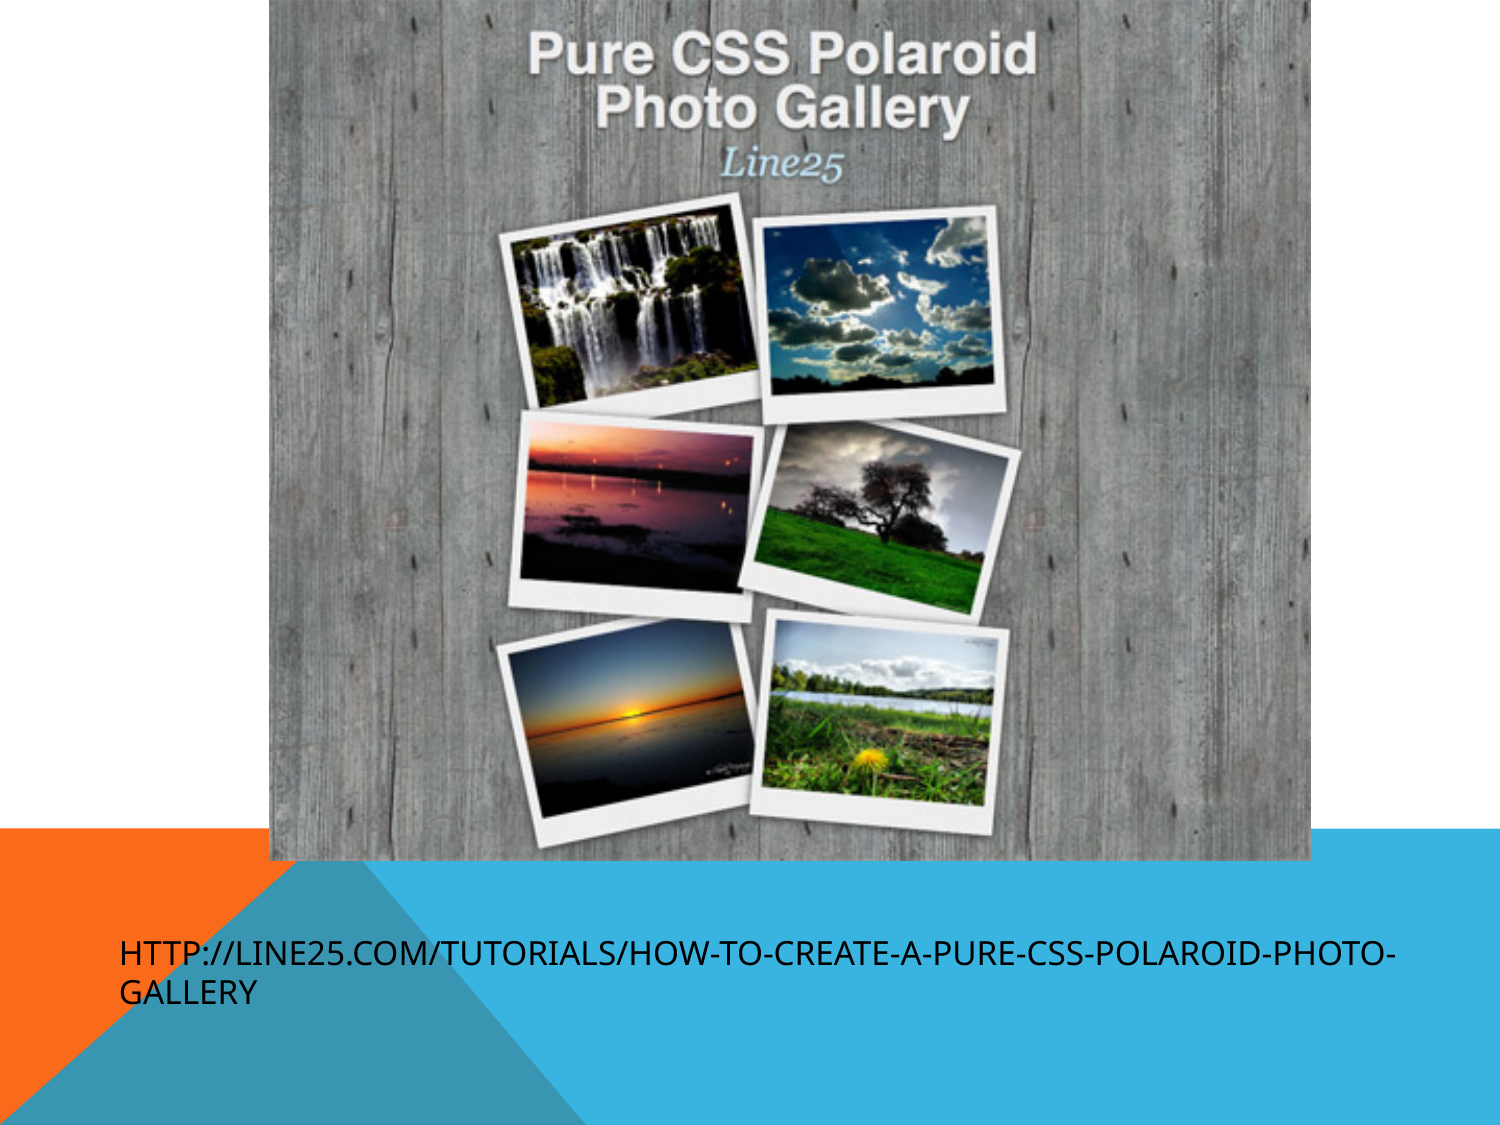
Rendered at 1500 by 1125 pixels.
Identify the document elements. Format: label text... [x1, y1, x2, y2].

picture [269, 0, 1312, 861]
title http://line25.com/tutorials/how-to-create-a-pure-css-polaroid-photo-gallery [103, 913, 1454, 1030]
